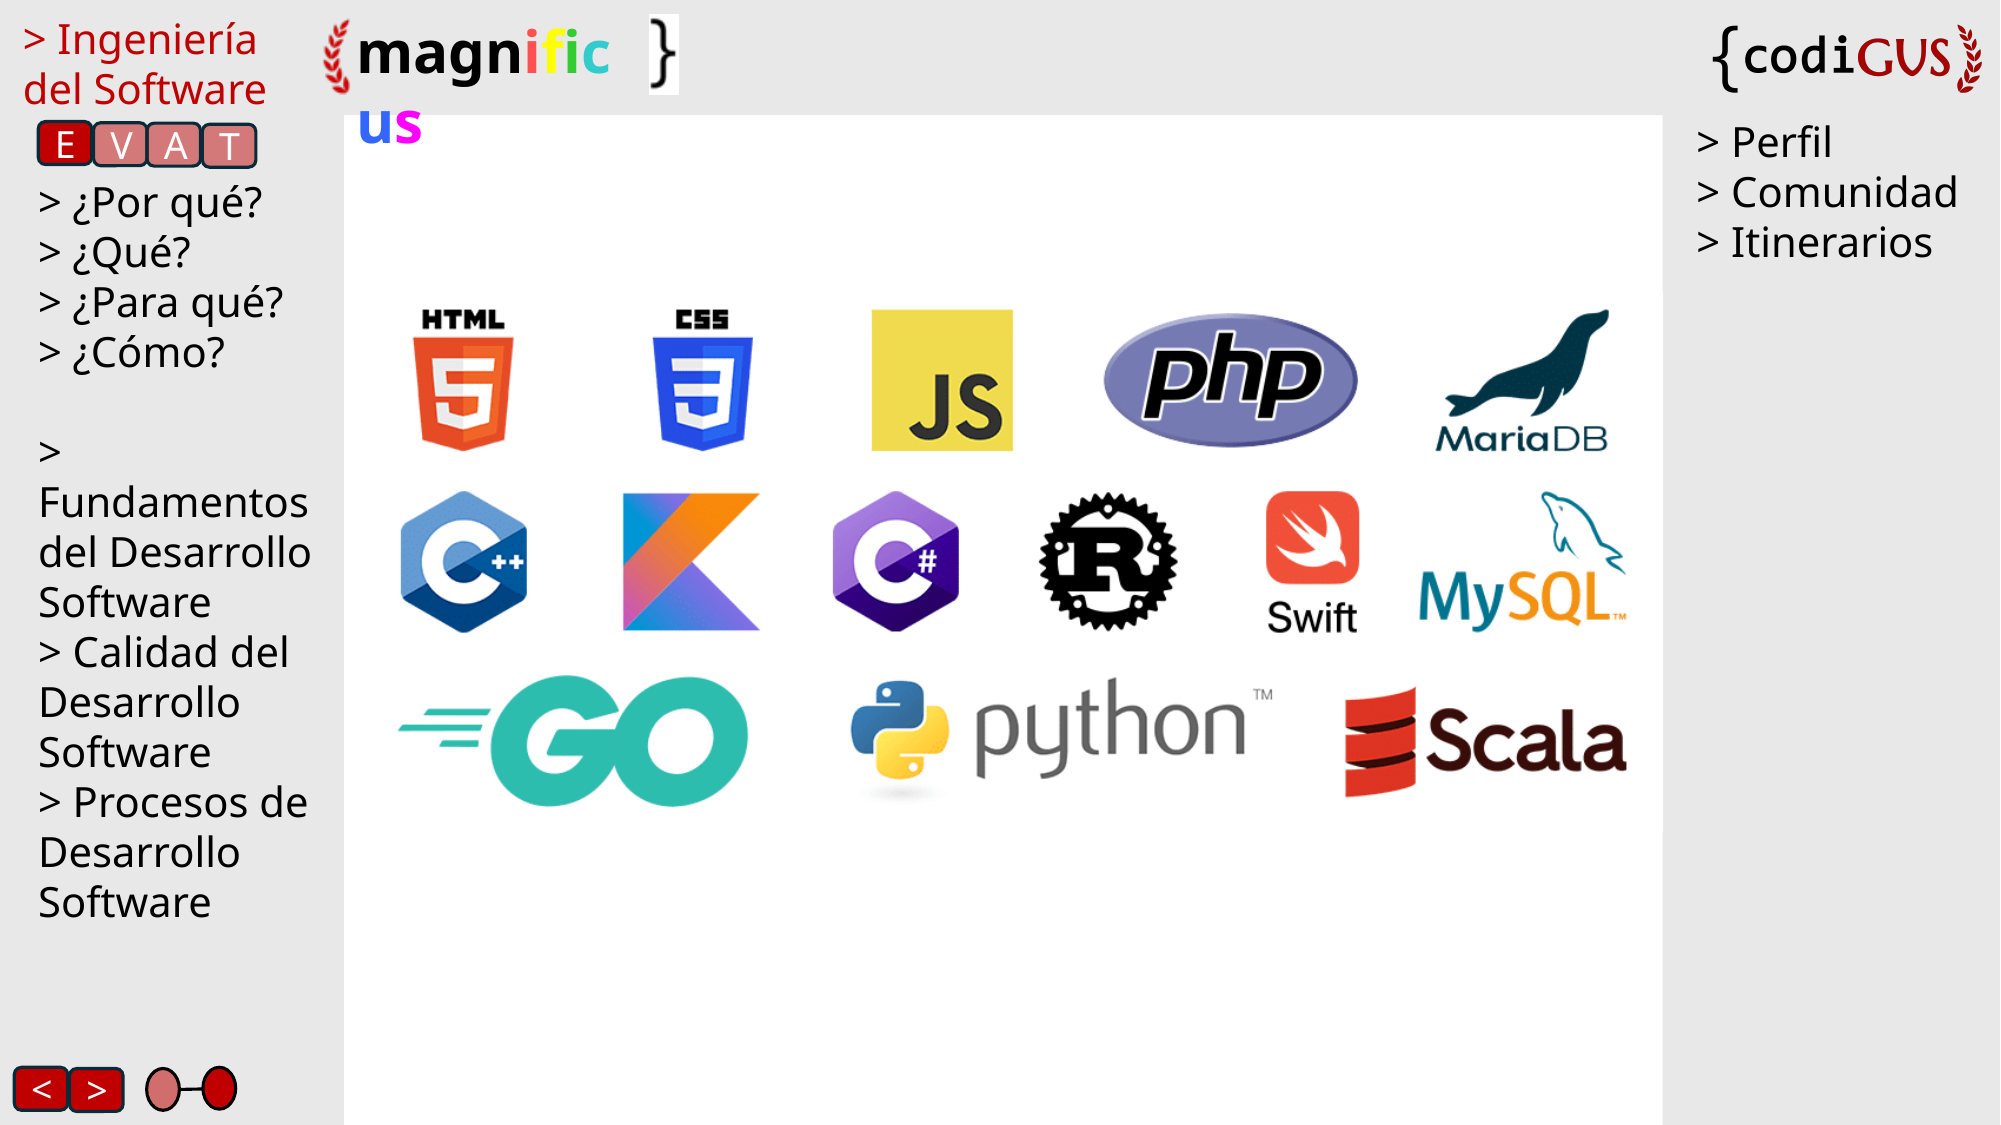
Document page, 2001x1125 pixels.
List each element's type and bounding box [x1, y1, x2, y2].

text_box [0, 0, 2000, 1125]
picture [367, 292, 1664, 833]
picture [1707, 18, 1989, 101]
text_box [13, 1066, 124, 1112]
text_box [316, 6, 680, 105]
